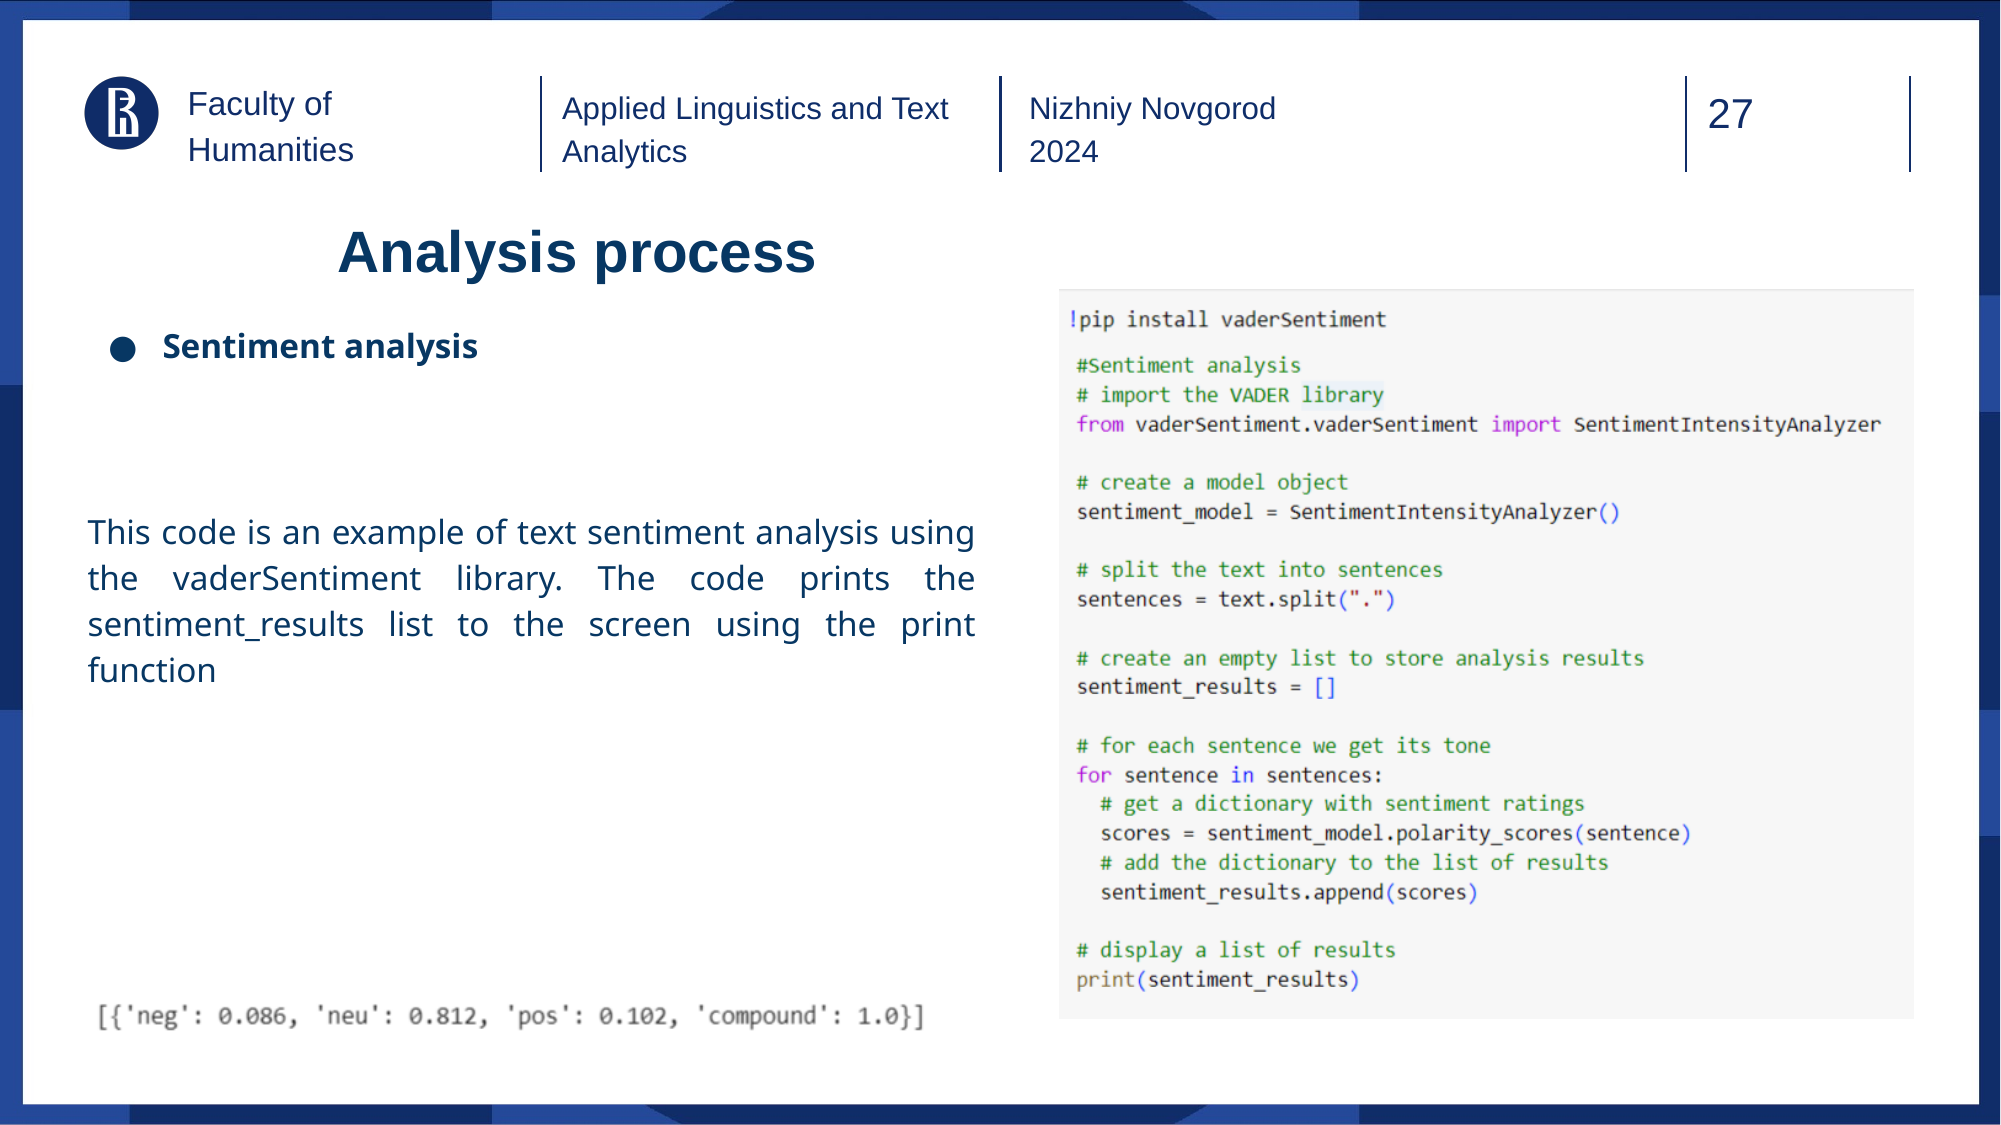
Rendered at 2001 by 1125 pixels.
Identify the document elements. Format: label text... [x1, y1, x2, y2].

list Faculty of Humanities [187, 76, 500, 170]
list Sentiment analysis This code is an example of text sentiment analysis using the vaderSentiment library. The code prints the sentiment_results list to the screen using the print function [87, 319, 978, 1042]
text_box Analysis process [96, 188, 1060, 301]
picture [0, 0, 2001, 1125]
list Nizhniy Novgorod 2024 [1029, 82, 1369, 163]
list Applied Linguistics and Text Analytics [562, 82, 978, 163]
